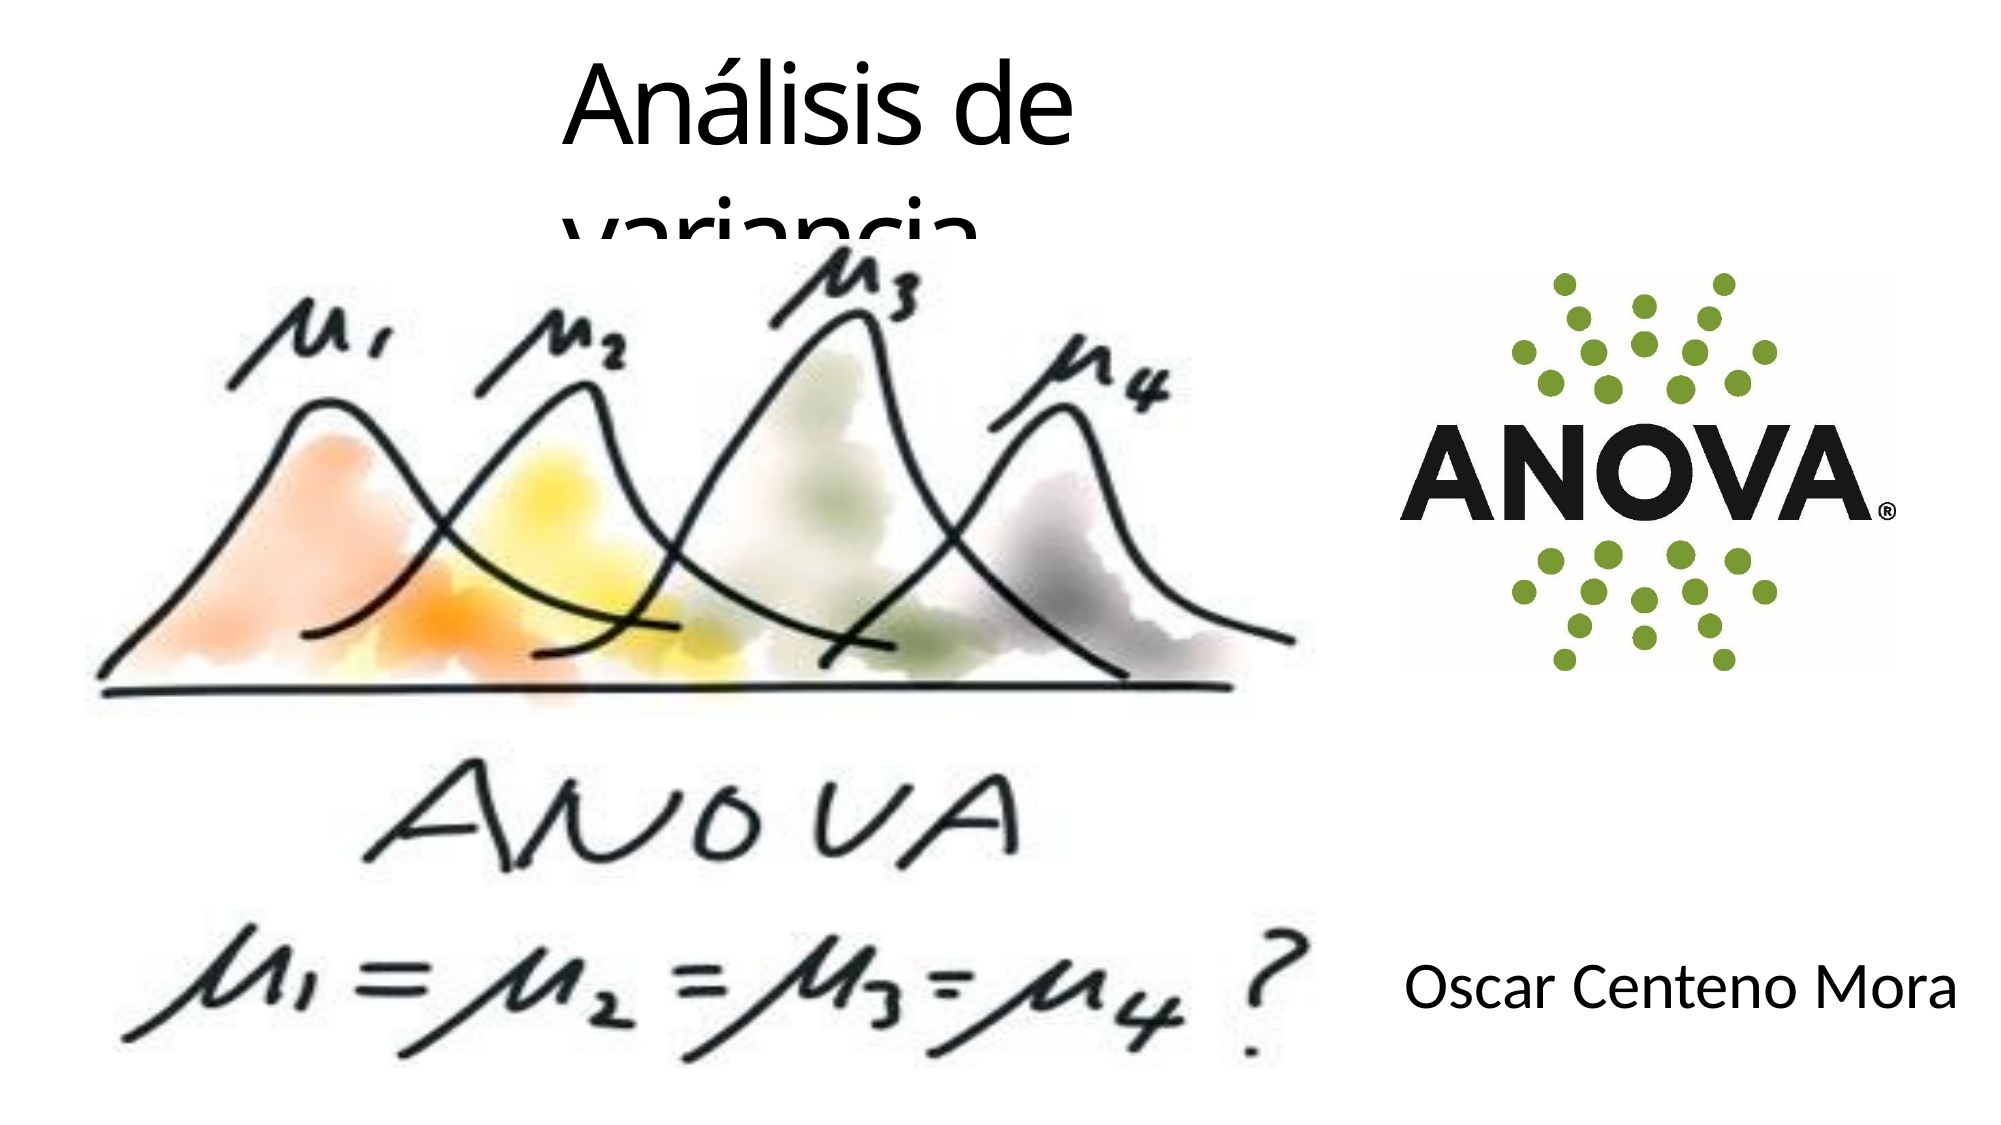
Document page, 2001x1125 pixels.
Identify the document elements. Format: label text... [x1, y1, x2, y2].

title Análisis de variancia [560, 29, 1466, 302]
text_box [84, 239, 1316, 1068]
text_box Oscar Centeno Mora [1402, 939, 1965, 1022]
text_box [1400, 273, 1896, 671]
